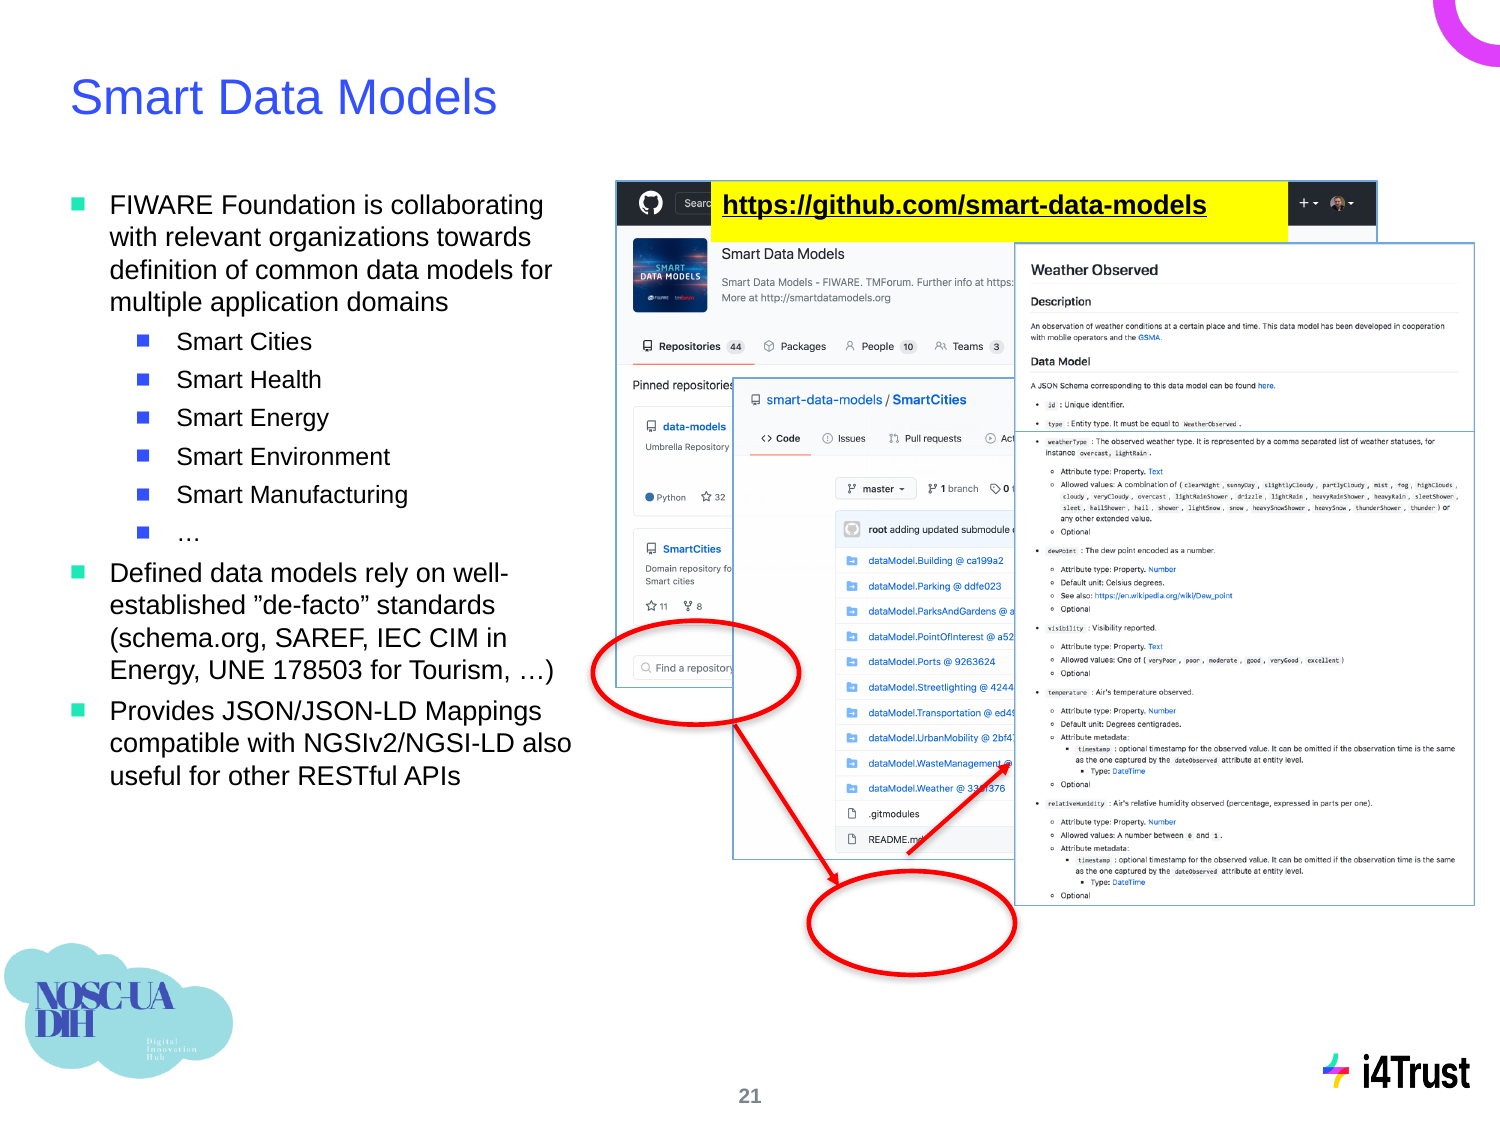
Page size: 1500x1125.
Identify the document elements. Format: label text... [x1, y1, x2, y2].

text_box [907, 762, 1009, 855]
picture [616, 181, 1377, 859]
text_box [1014, 243, 1475, 905]
text_box [808, 871, 1016, 975]
slide_number ‹#› [665, 1065, 835, 1125]
list FIWARE Foundation is collaborating with relevant organizations towards definition of common data models for multiple application domains Smart Cities Smart Health Smart Energy Smart Environment Smart Manufacturing … Defined data models rely on well-established ”de-facto” standards (schema.org, SAREF, IEC CIM in Energy, UNE 178503 for Tourism, …) Provides JSON/JSON-LD Mappings compatible with NGSIv2/NGSI-LD also useful for other RESTful APIs [58, 181, 592, 1054]
picture [0, 888, 237, 1125]
picture [1433, 0, 1500, 67]
title Smart Data Models [58, 59, 1388, 225]
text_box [734, 724, 840, 887]
picture [1322, 1043, 1471, 1099]
text_box [592, 643, 728, 725]
